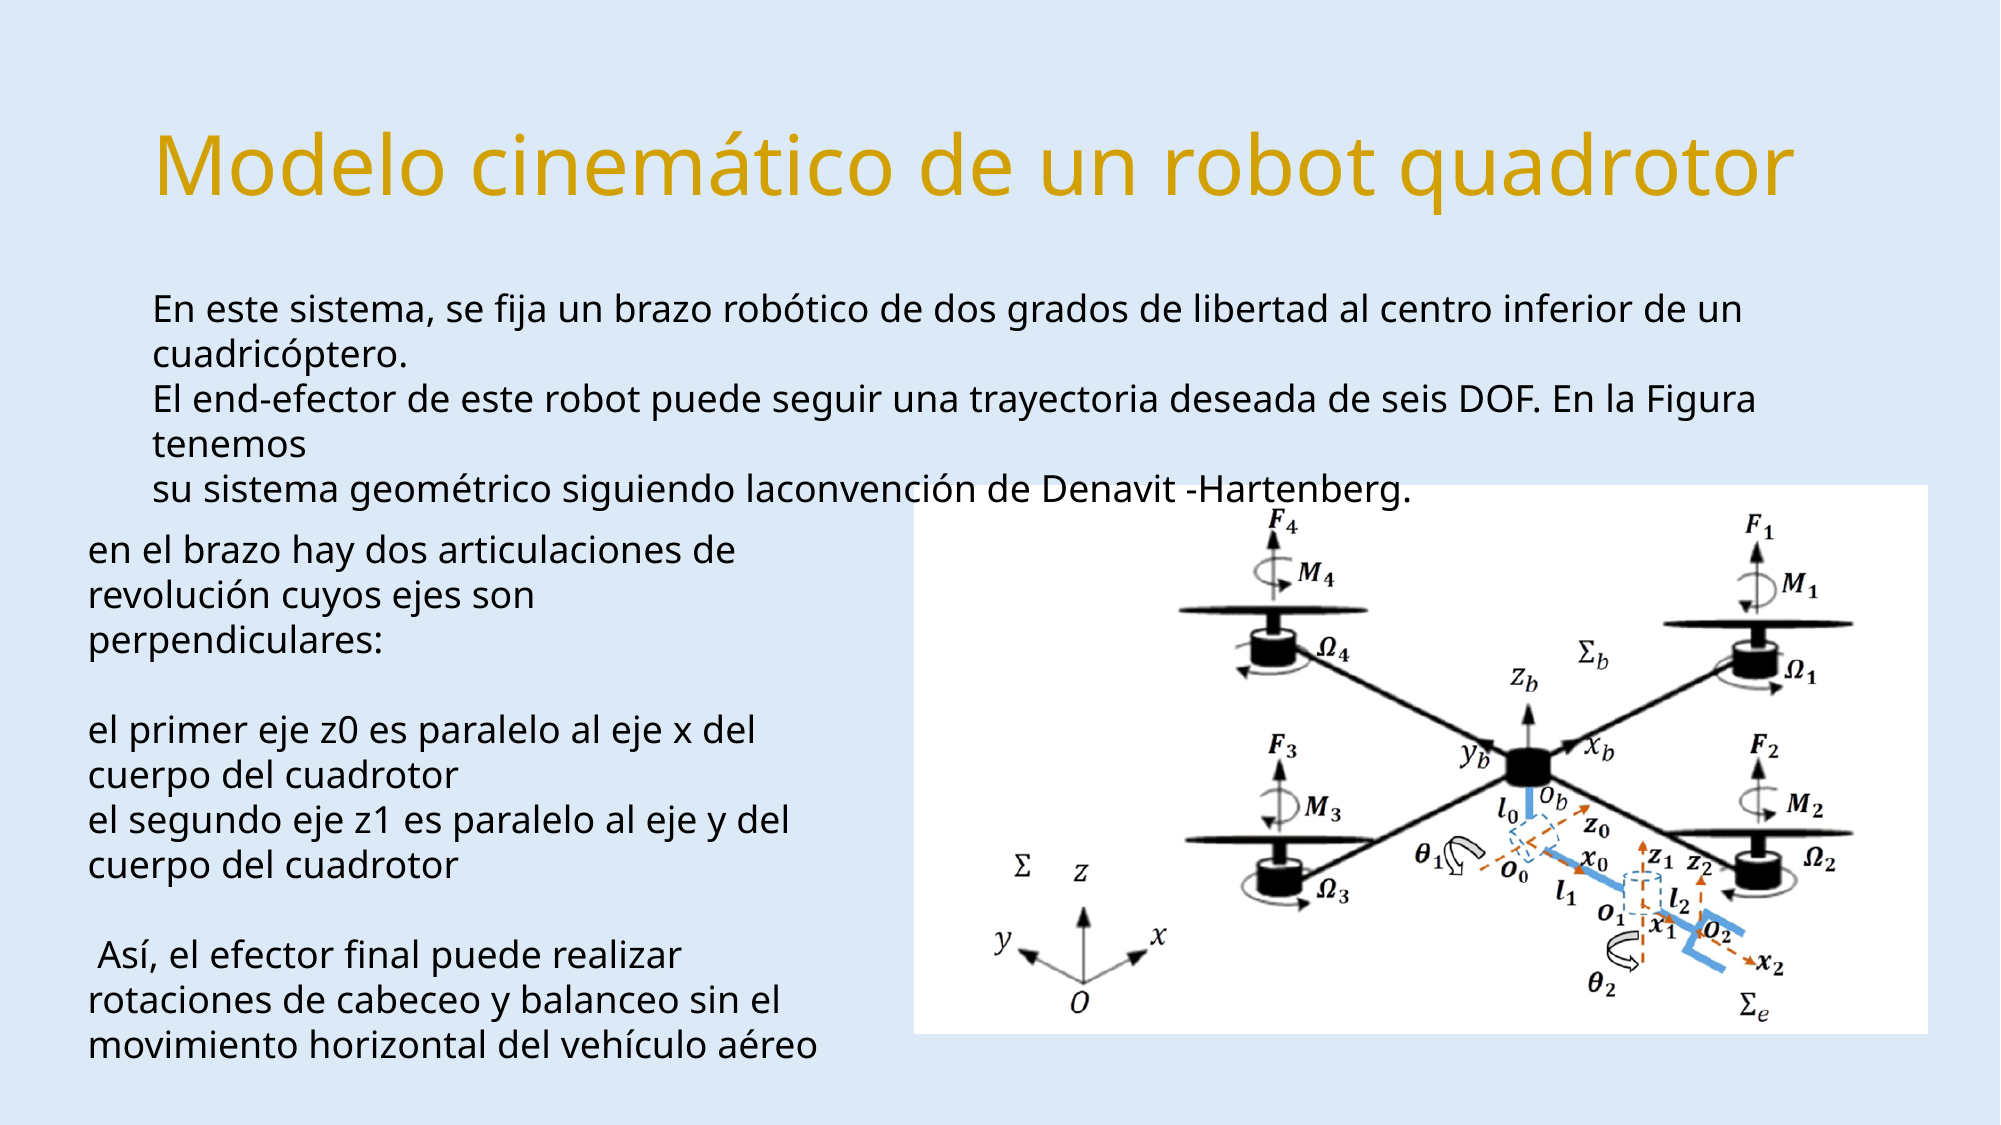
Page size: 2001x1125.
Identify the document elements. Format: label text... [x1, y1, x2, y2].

text_box En este sistema, se fija un brazo robótico de dos grados de libertad al centro inferior de un cuadricóptero. El end-efector de este robot puede seguir una trayectoria deseada de seis DOF. En la Figura tenemos su sistema geométrico siguiendo laconvención de Denavit -Hartenberg. [137, 277, 1803, 517]
title Modelo cinemático de un robot quadrotor [137, 59, 1863, 278]
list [914, 484, 1928, 1035]
text_box en el brazo hay dos articulaciones de revolución cuyos ejes son perpendiculares: el primer eje z0 es paralelo al eje x del cuerpo del cuadrotor el segundo eje z1 es paralelo al eje y del cuerpo del cuadrotor Así, el efector final puede realizar rotaciones de cabeceo y balanceo sin el movimiento horizontal del vehículo aéreo [72, 518, 837, 1074]
